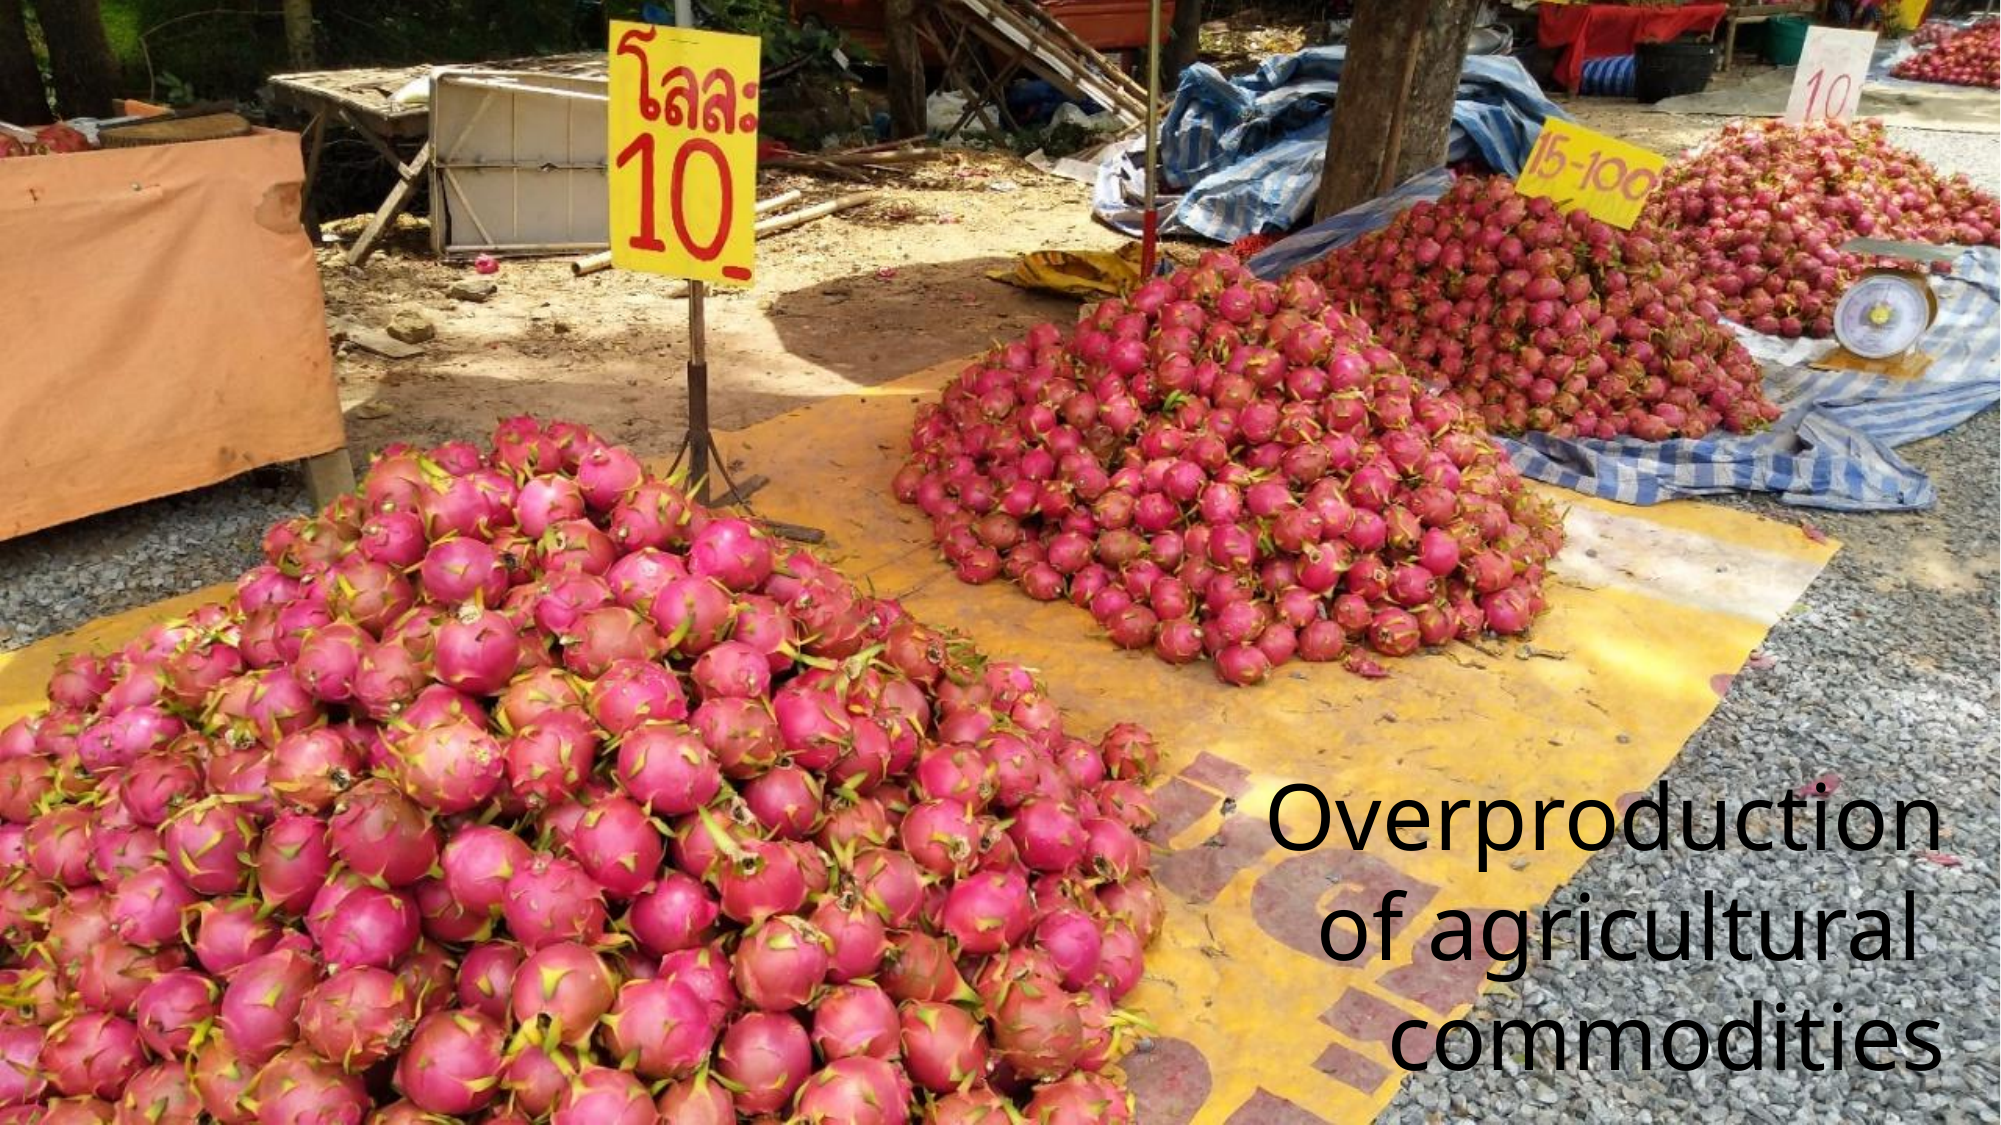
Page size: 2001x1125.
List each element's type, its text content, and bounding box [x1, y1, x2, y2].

picture [0, 0, 2001, 1125]
text_box Overproduction of agricultural commodities [962, 751, 1962, 1125]
